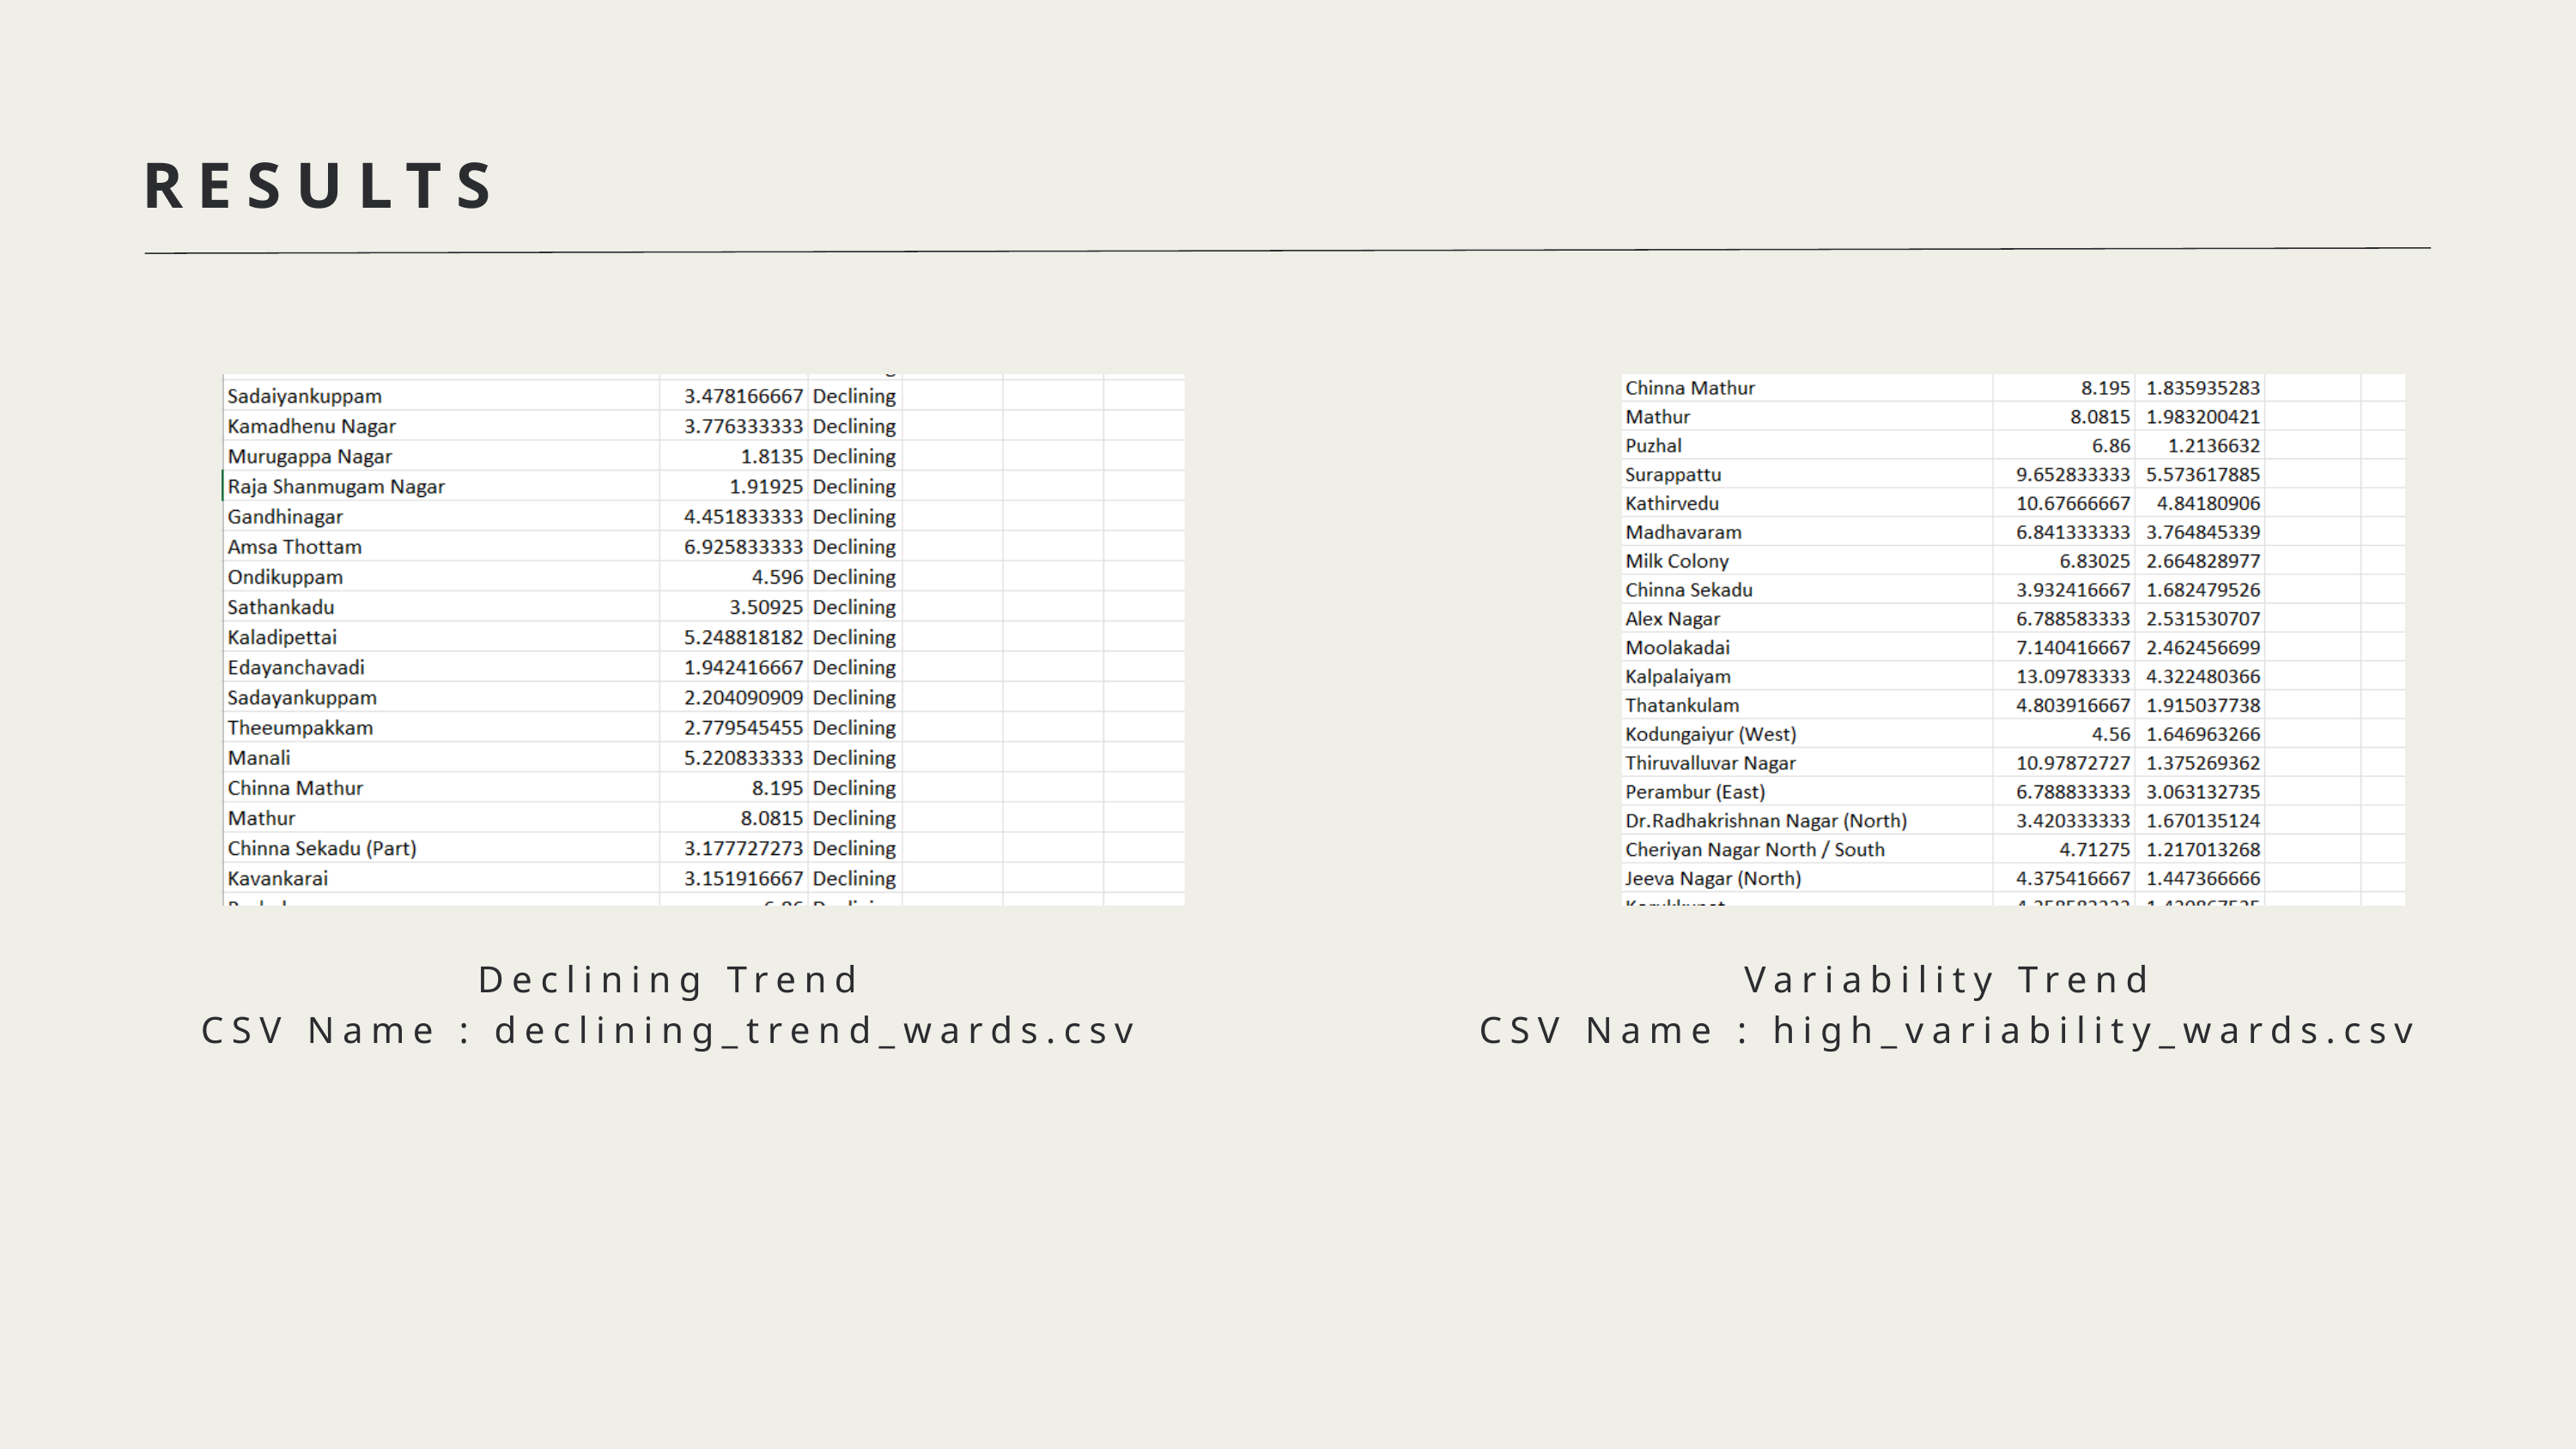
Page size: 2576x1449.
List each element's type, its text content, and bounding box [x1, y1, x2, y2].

text_box RESULTS [142, 132, 2428, 221]
text_box Variability Trend CSV Name : high_variability_wards.csv [1419, 949, 2473, 1101]
text_box [222, 374, 1185, 906]
text_box [1621, 374, 2405, 906]
text_box Declining Trend CSV Name : declining_trend_wards.csv [176, 949, 1158, 1101]
